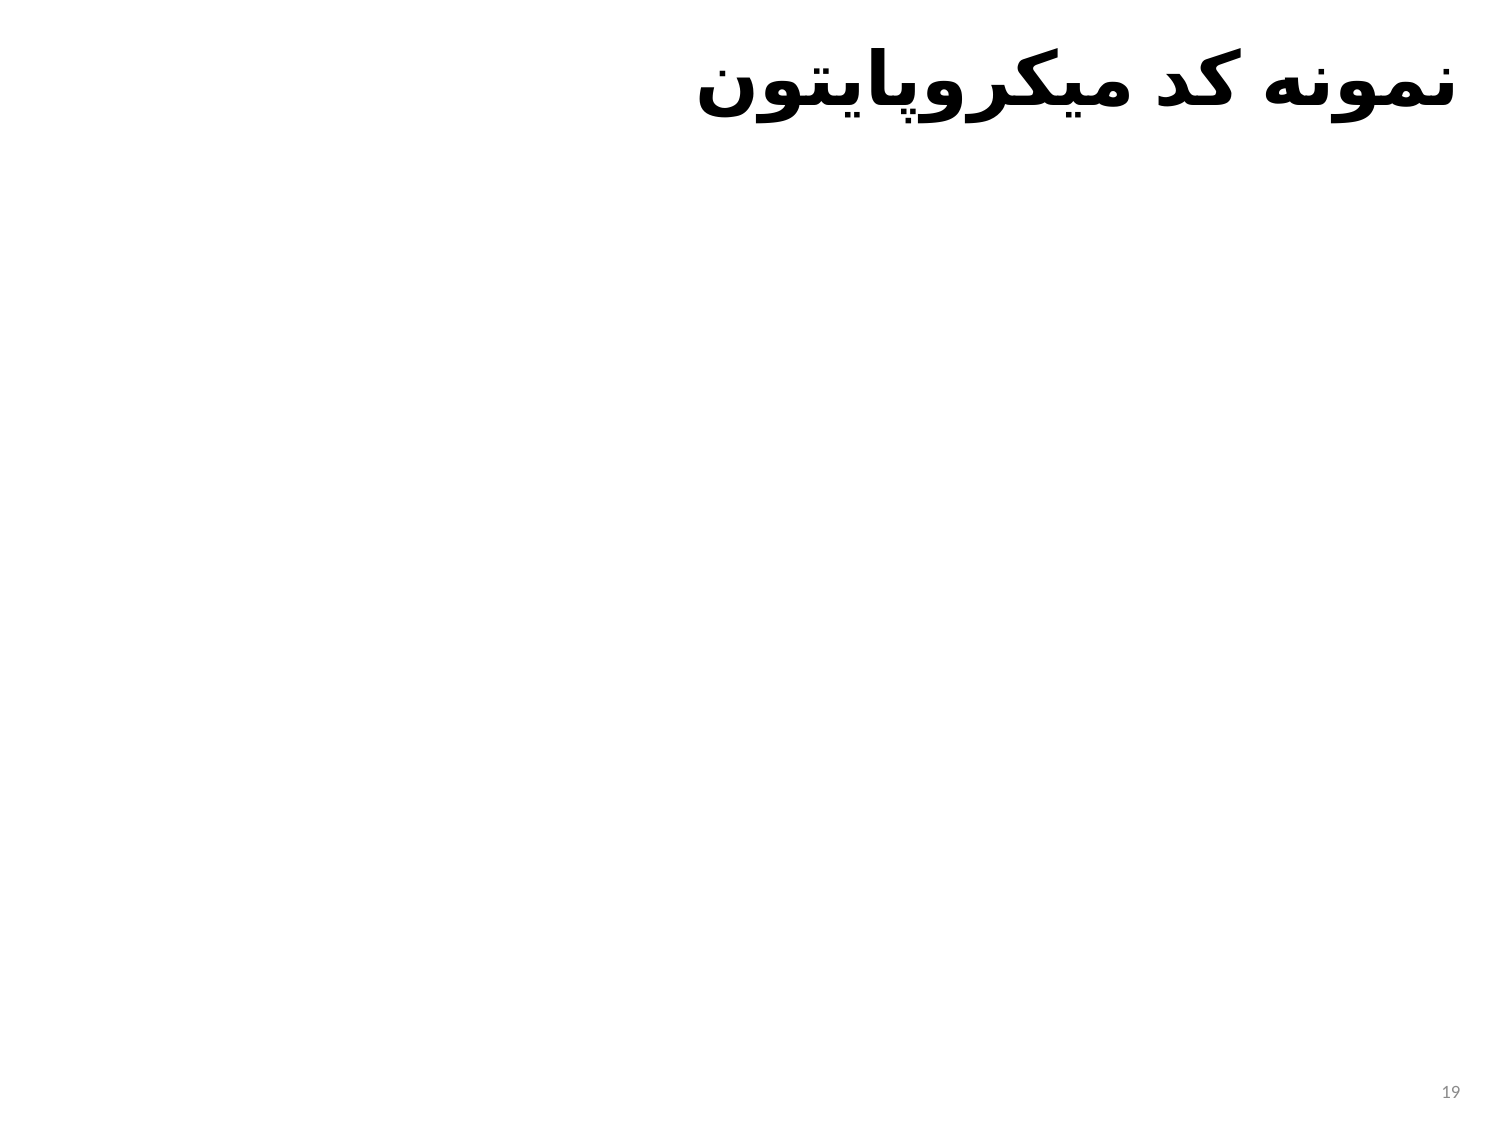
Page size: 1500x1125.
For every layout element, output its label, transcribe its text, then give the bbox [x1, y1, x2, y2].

slide_number 19 [1420, 1061, 1476, 1121]
text_box نمونه کد میکروپایتون [399, 23, 1476, 128]
